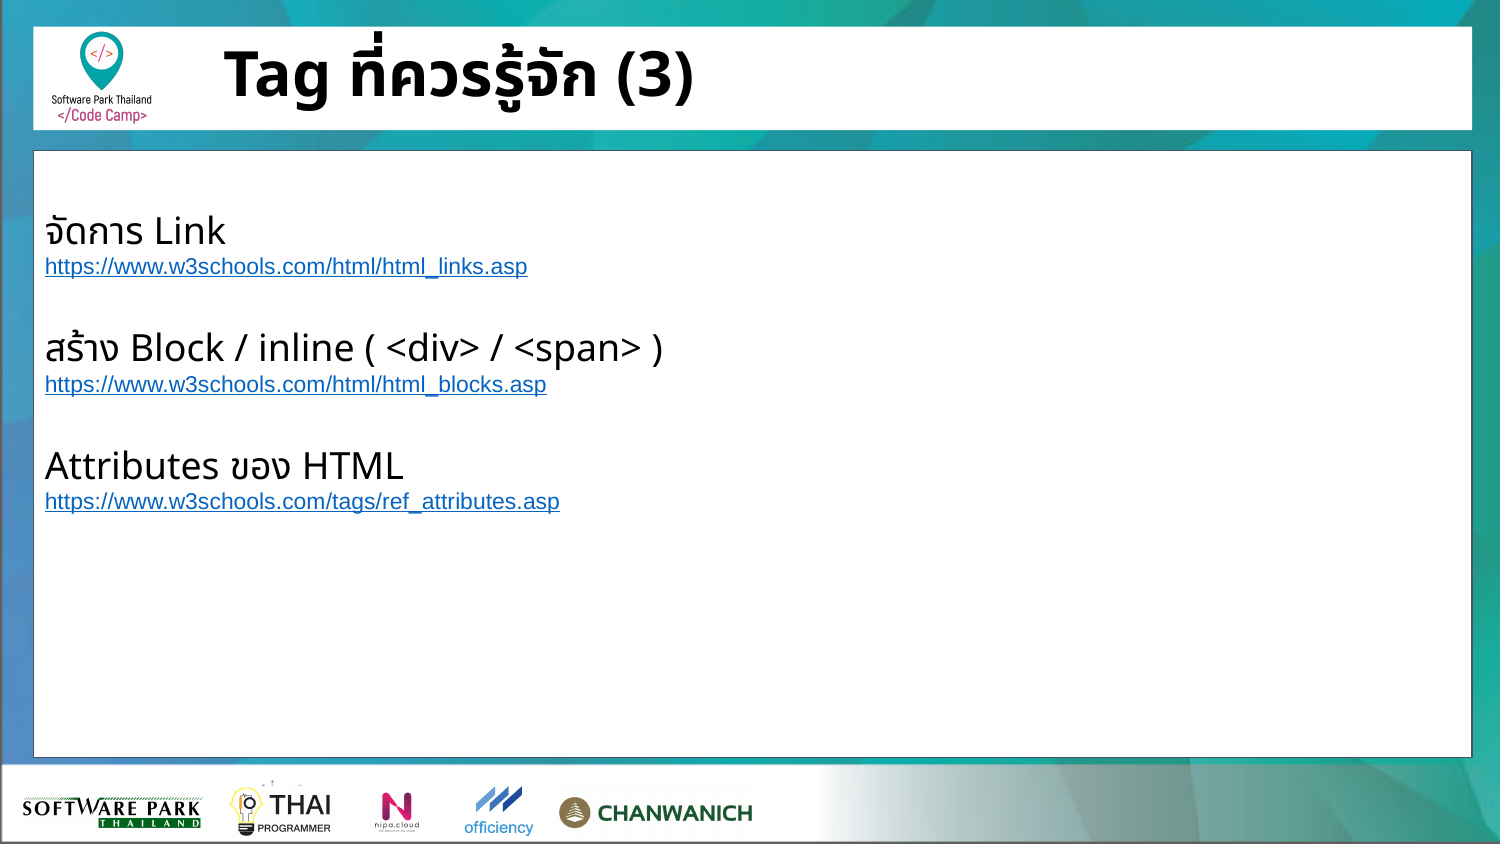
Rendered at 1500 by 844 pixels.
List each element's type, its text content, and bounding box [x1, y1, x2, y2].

picture [0, 0, 1500, 844]
title Tag ที่ควรรู้จัก (3) [212, 18, 1447, 134]
list จัดการ Link https://www.w3schools.com/html/html_links.asp สร้าง Block / inline ( <div> / <span> ) https://www.w3schools.com/html/html_blocks.asp Attributes ของ HTML https://www.w3schools.com/tags/ref_attributes.asp [33, 150, 1473, 777]
